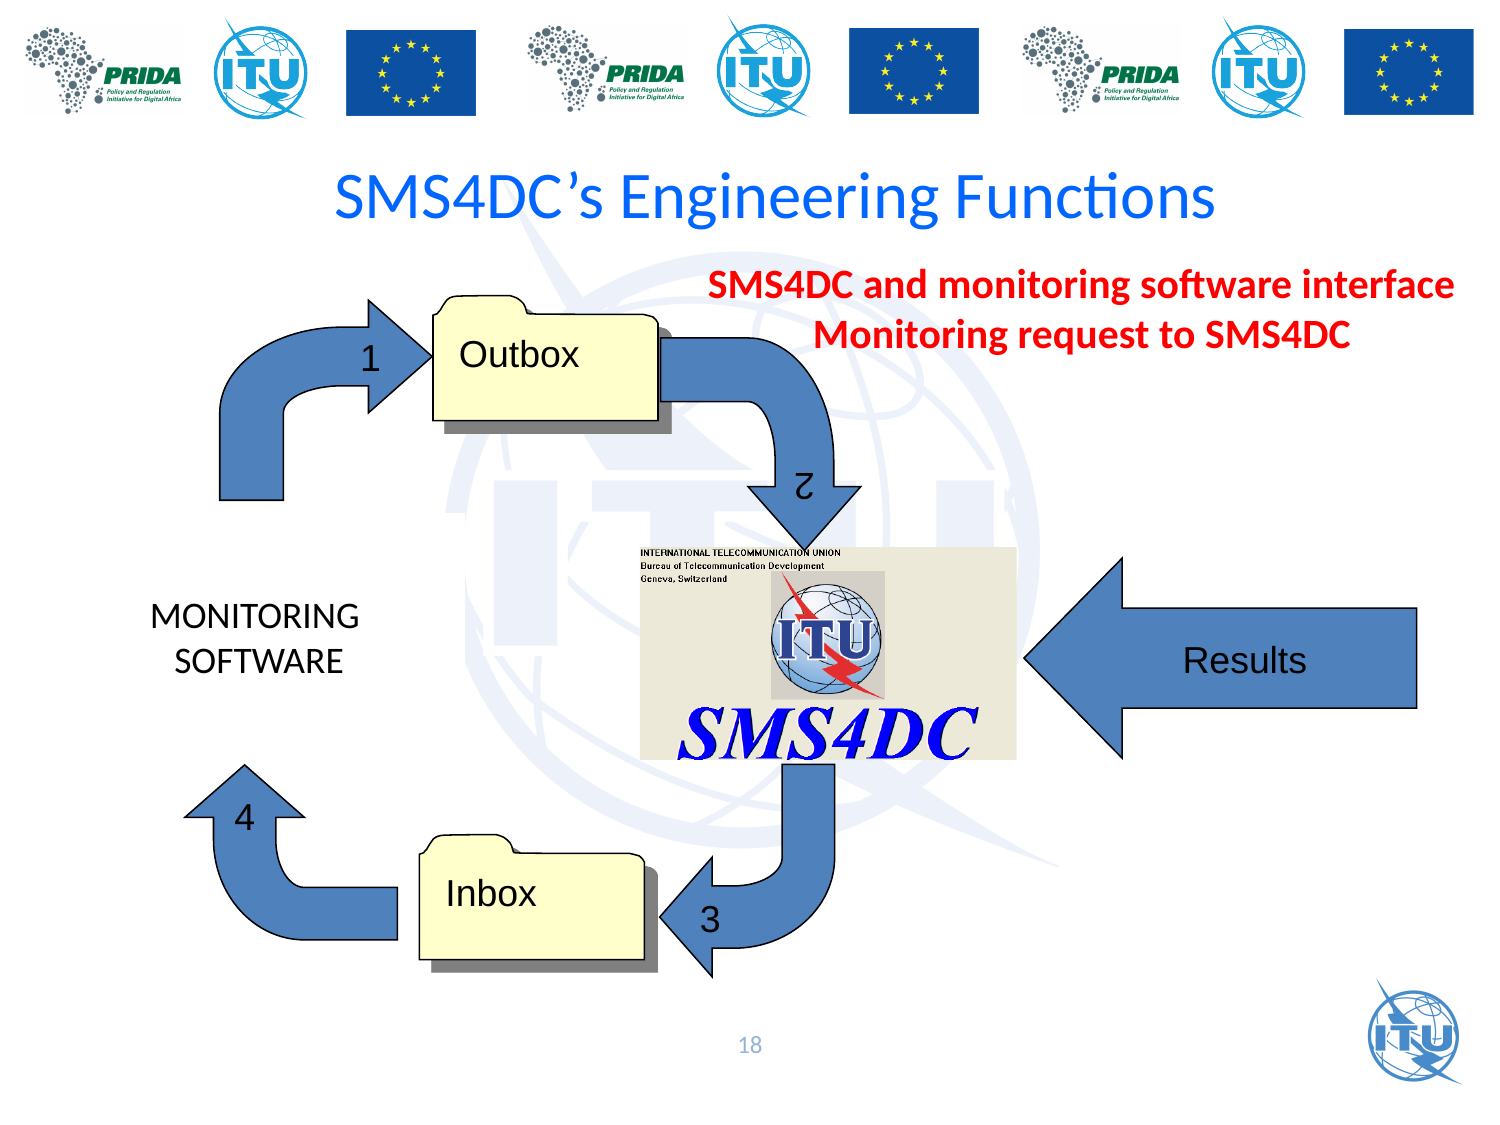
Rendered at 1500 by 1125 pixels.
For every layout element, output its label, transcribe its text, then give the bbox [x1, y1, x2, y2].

text_box Inbox [419, 834, 645, 960]
text_box 1 [219, 300, 433, 501]
text_box MONITORING SOFTWARE [53, 513, 466, 758]
text_box 2 [660, 337, 861, 545]
text_box Results [1023, 558, 1417, 759]
text_box 4 [184, 764, 398, 940]
text_box 3 [659, 769, 835, 977]
text_box SMS4DC and monitoring software interface Monitoring request to SMS4DC [693, 249, 1471, 365]
text_box SMS4DC’s Engineering Functions [135, 174, 1417, 240]
text_box [125, 113, 1476, 174]
slide_number 18 [575, 1013, 925, 1074]
picture [0, 0, 1500, 1125]
text_box Outbox [432, 295, 658, 421]
